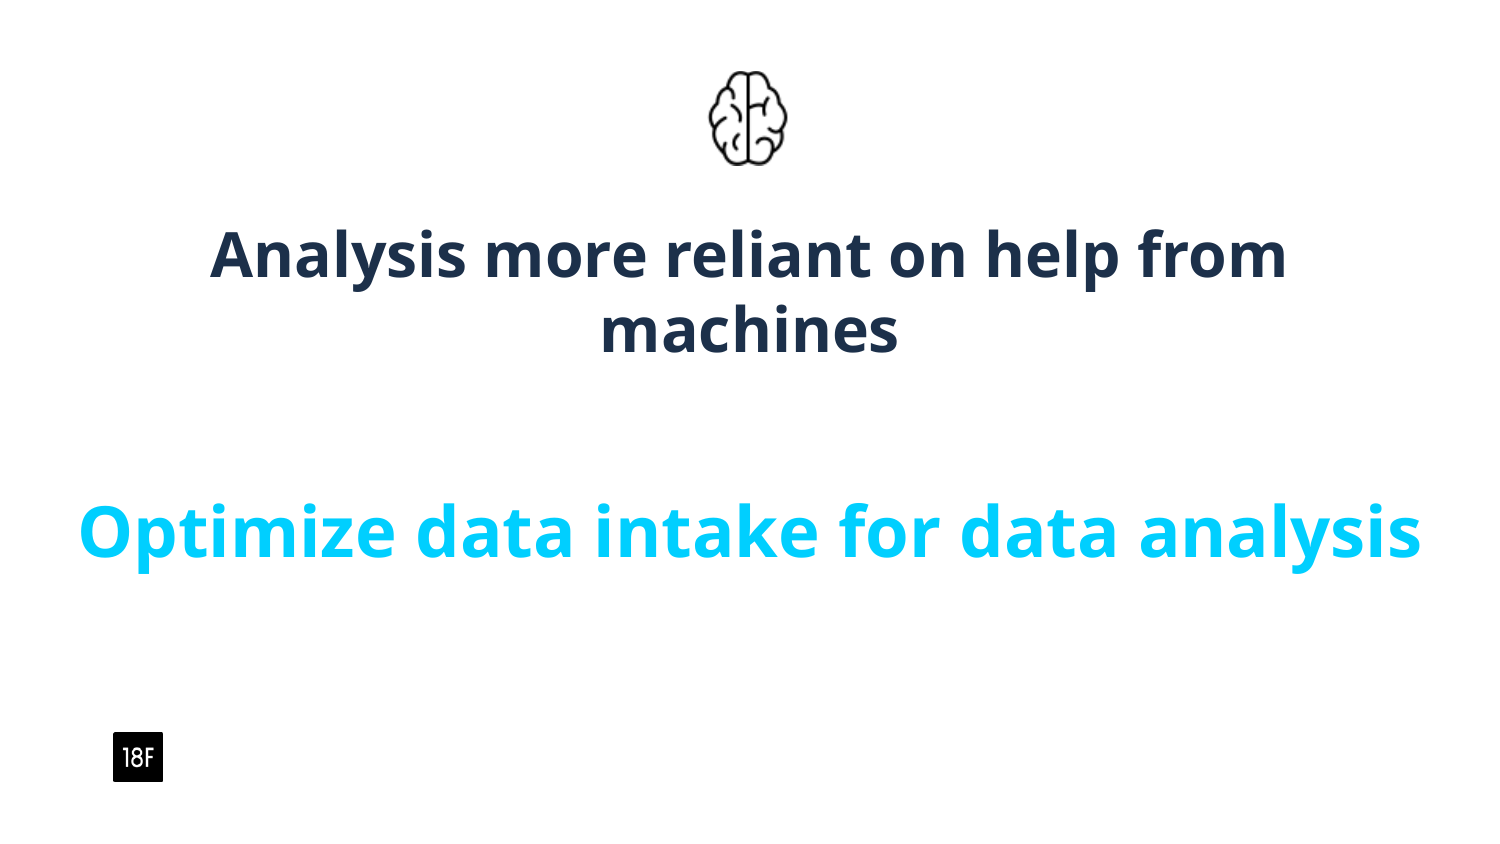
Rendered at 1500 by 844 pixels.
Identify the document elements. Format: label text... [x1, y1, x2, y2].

picture [113, 732, 163, 782]
title Analysis more reliant on help from machines [50, 220, 1450, 360]
text_box Optimize data intake for data analysis [51, 469, 1449, 589]
picture [702, 71, 798, 166]
